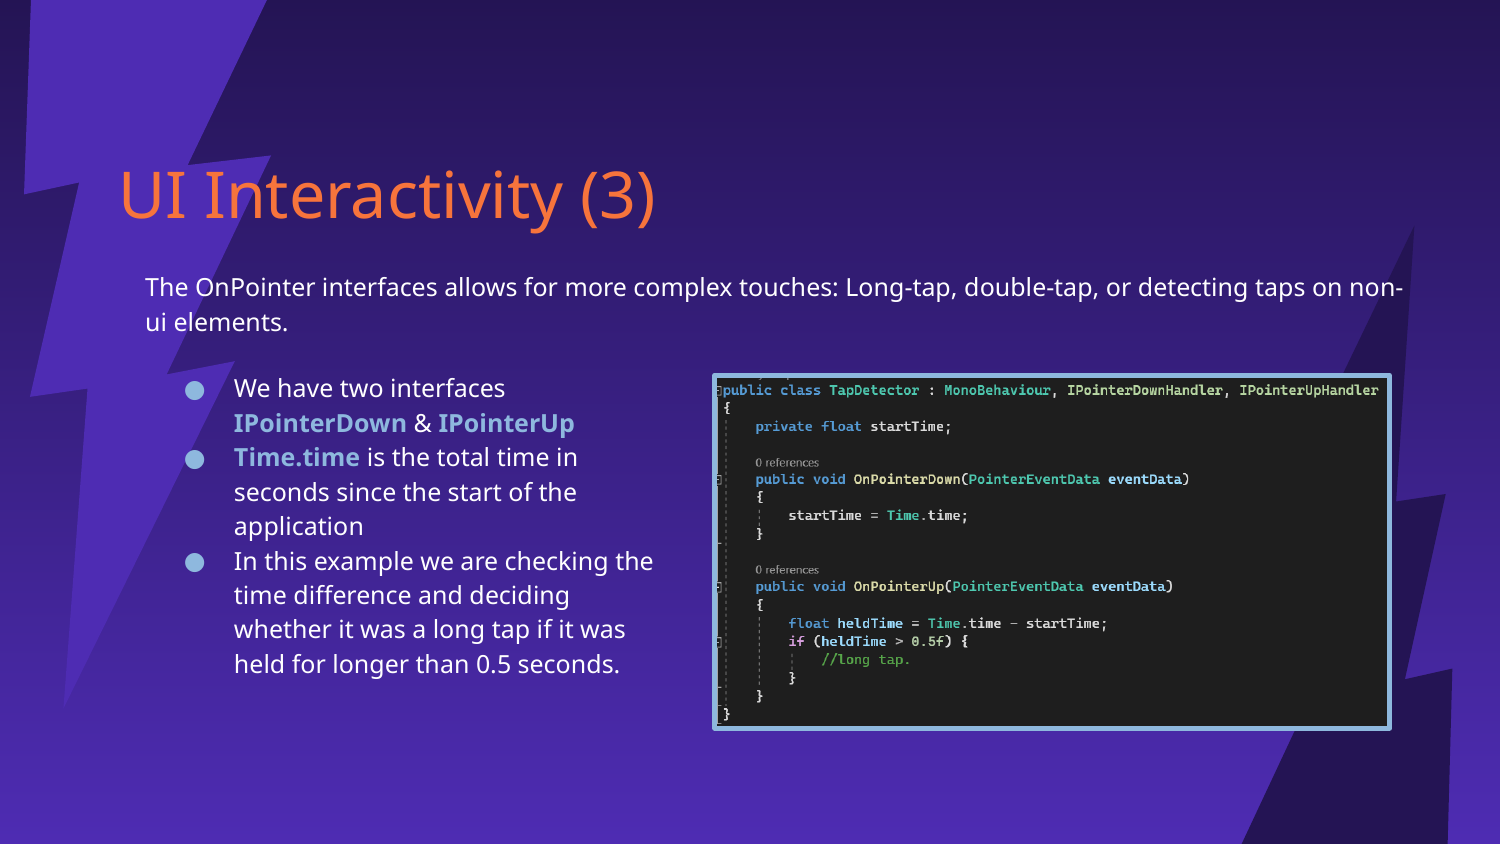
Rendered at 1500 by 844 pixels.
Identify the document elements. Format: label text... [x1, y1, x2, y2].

subtitle The OnPointer interfaces allows for more complex touches: Long-tap, double-tap, or detecting taps on non-ui elements. [130, 252, 1436, 347]
picture [716, 377, 1388, 727]
title UI Interactivity (3) [103, 132, 1173, 253]
subtitle We have two interfaces IPointerDown & IPointerUp Time.time is the total time in seconds since the start of the application In this example we are checking the time difference and deciding whether it was a long tap if it was held for longer than 0.5 seconds. [143, 353, 681, 804]
